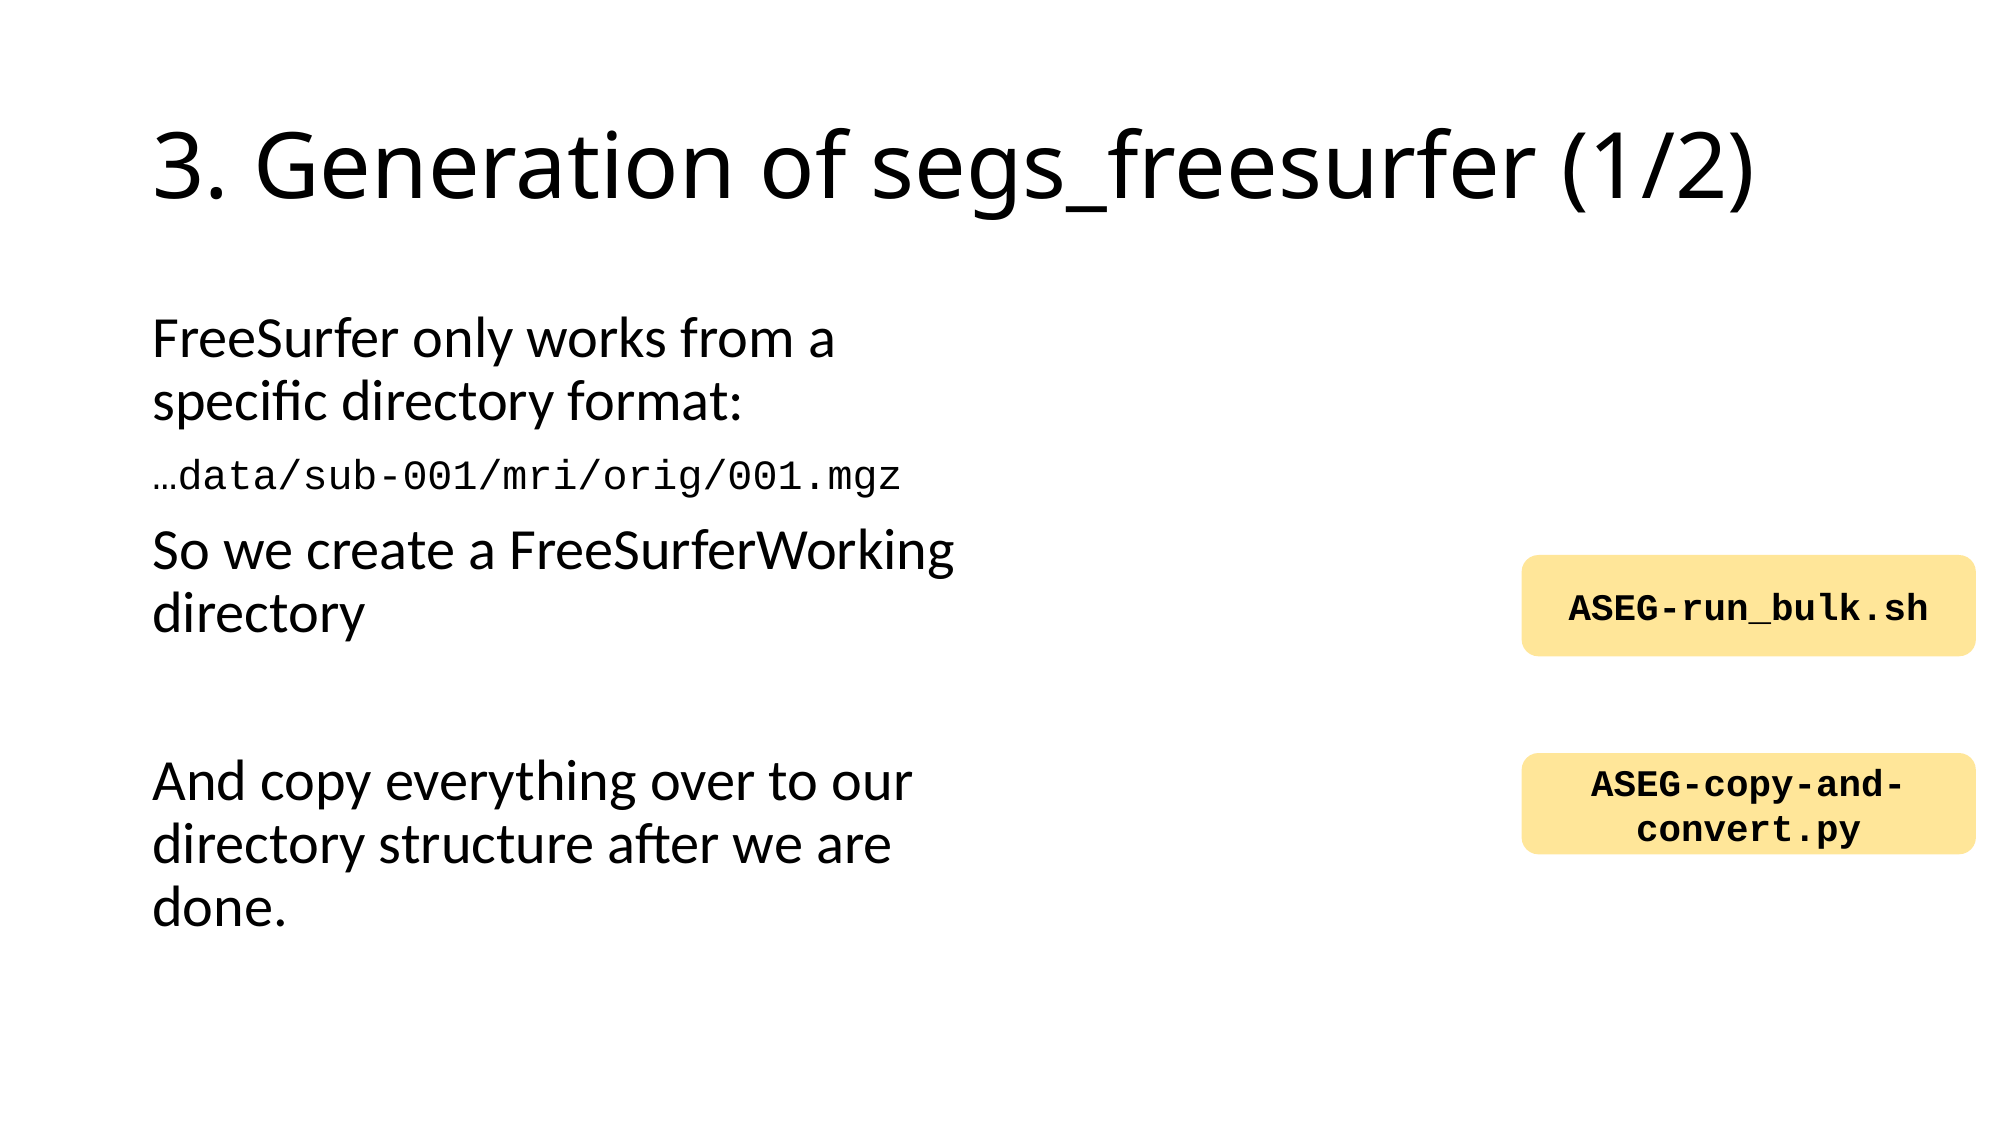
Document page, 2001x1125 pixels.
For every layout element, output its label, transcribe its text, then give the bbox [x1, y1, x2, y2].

text_box ASEG-copy-and-convert.py [1520, 751, 1977, 856]
title 3. Generation of segs_freesurfer (1/2) [137, 59, 1863, 278]
list FreeSurfer only works from a specific directory format: …data/sub-001/mri/orig/001.mgz So we create a FreeSurferWorking directory And copy everything over to our directory structure after we are done. [137, 299, 988, 1014]
text_box ASEG-run_bulk.sh [1520, 553, 1977, 658]
